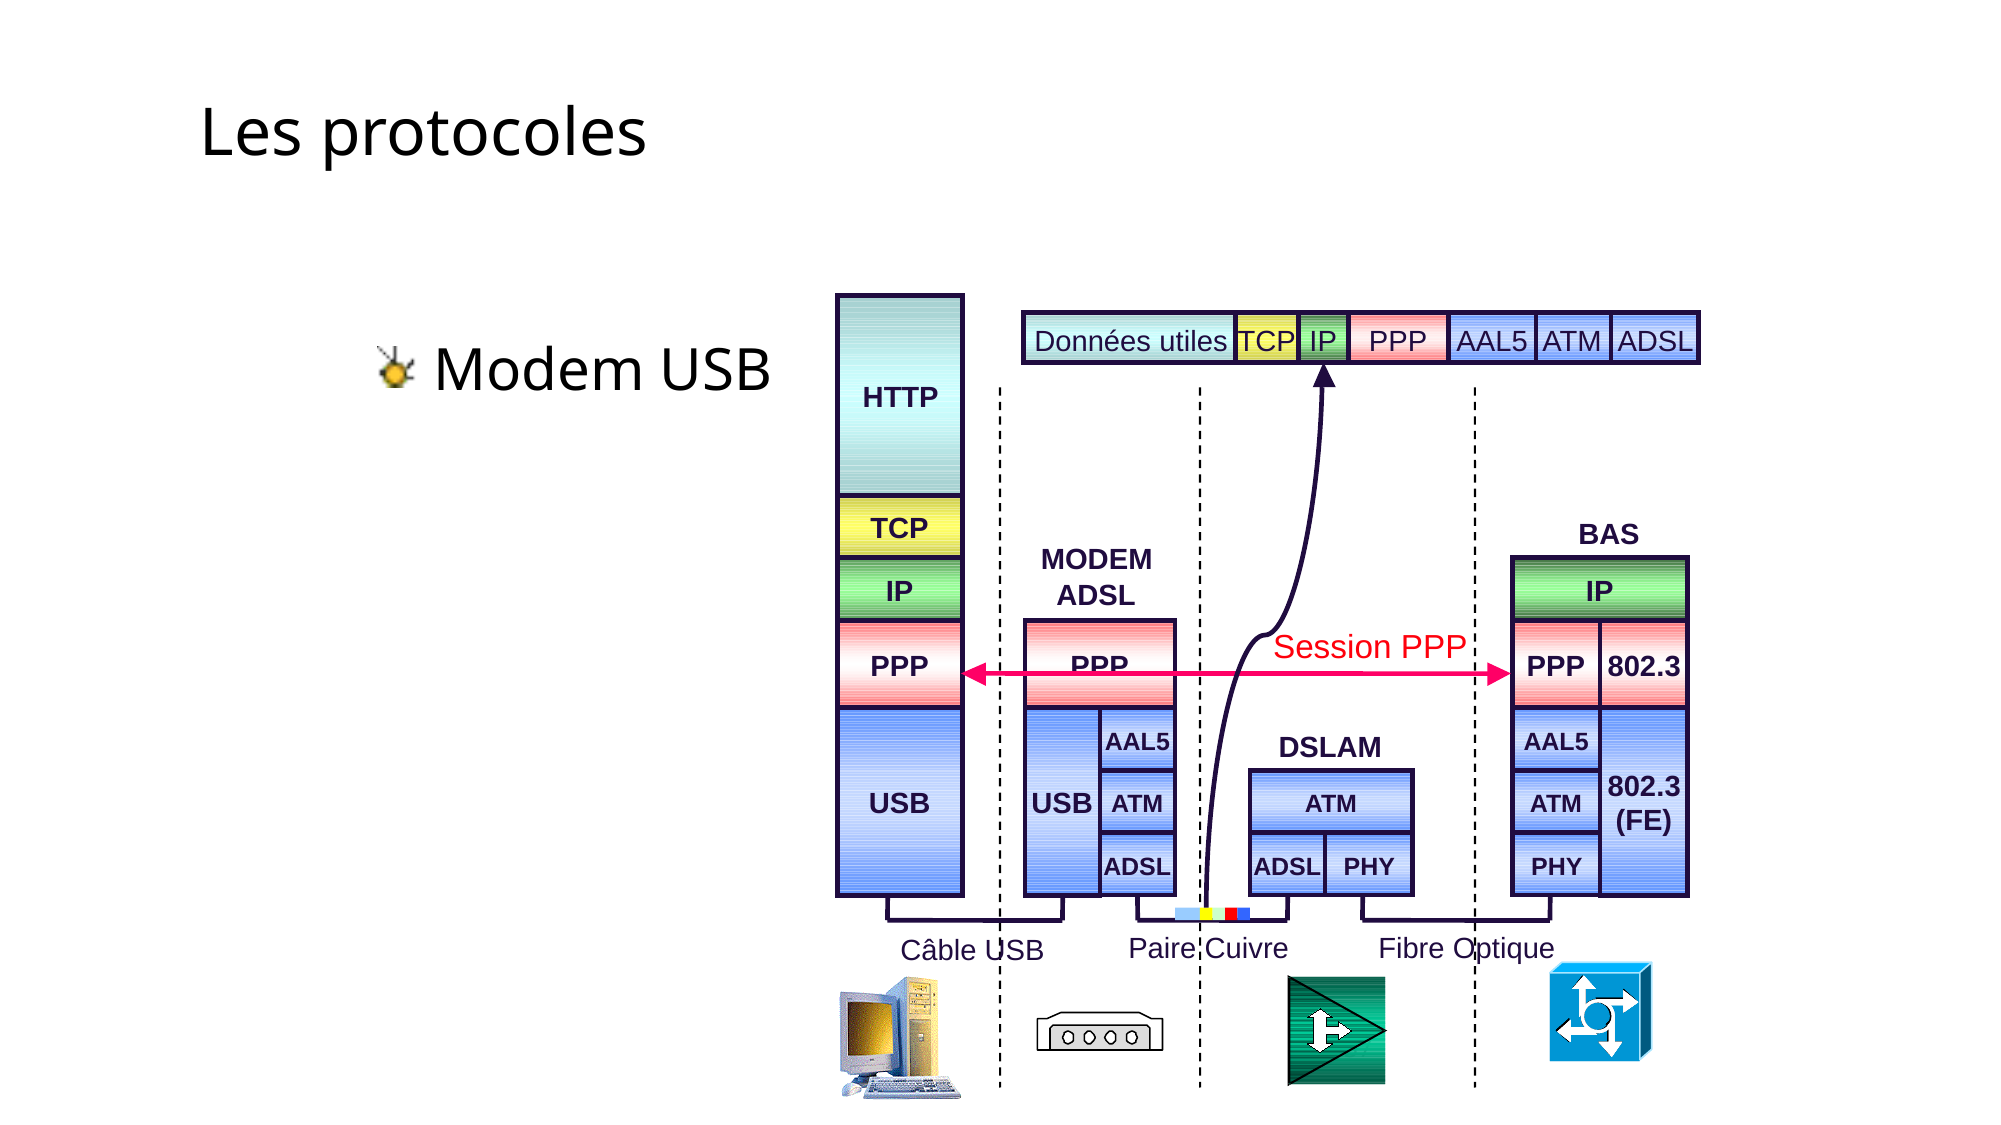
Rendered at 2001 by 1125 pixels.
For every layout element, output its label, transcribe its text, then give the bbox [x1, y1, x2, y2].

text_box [1287, 974, 1388, 1087]
picture [837, 974, 963, 1100]
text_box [1037, 1012, 1163, 1050]
title Les protocoles [199, 93, 1801, 175]
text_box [1549, 972, 1652, 1062]
slide_number 37 [1074, 1025, 1388, 1100]
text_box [837, 237, 1699, 972]
text_box Modem USB [362, 324, 835, 438]
picture [377, 346, 419, 388]
